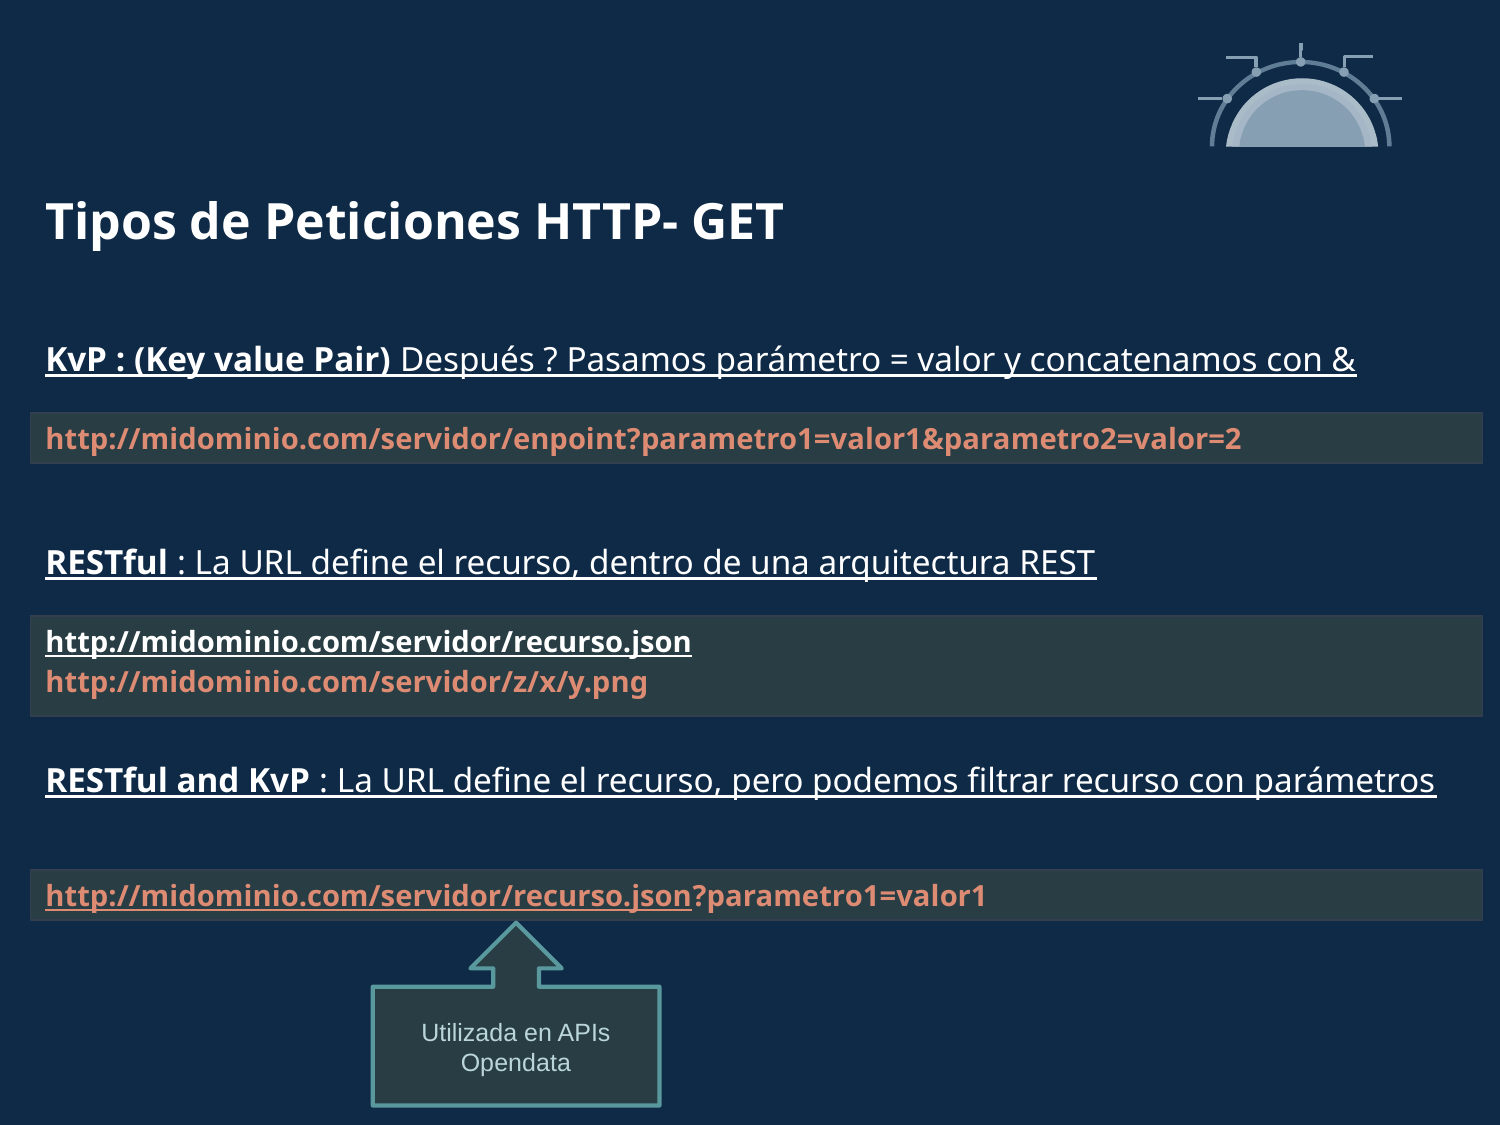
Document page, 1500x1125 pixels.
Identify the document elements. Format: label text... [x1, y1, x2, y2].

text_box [1198, 42, 1403, 147]
text_box http://midominio.com/servidor/recurso.json http://midominio.com/servidor/z/x/y.png [30, 616, 1483, 716]
text_box Tipos de Peticiones HTTP- GET [30, 182, 1500, 238]
text_box RESTful and KvP : La URL define el recurso, pero podemos filtrar recurso con parámetros [30, 752, 1500, 808]
text_box KvP : (Key value Pair) Después ? Pasamos parámetro = valor y concatenamos con & [30, 331, 1500, 387]
text_box RESTful : La URL define el recurso, dentro de una arquitectura REST [30, 534, 1500, 590]
text_box Utilizada en APIs Opendata [372, 922, 660, 1106]
text_box http://midominio.com/servidor/enpoint?parametro1=valor1&parametro2=valor=2 [30, 412, 1483, 463]
text_box http://midominio.com/servidor/recurso.json?parametro1=valor1 [30, 869, 1483, 920]
